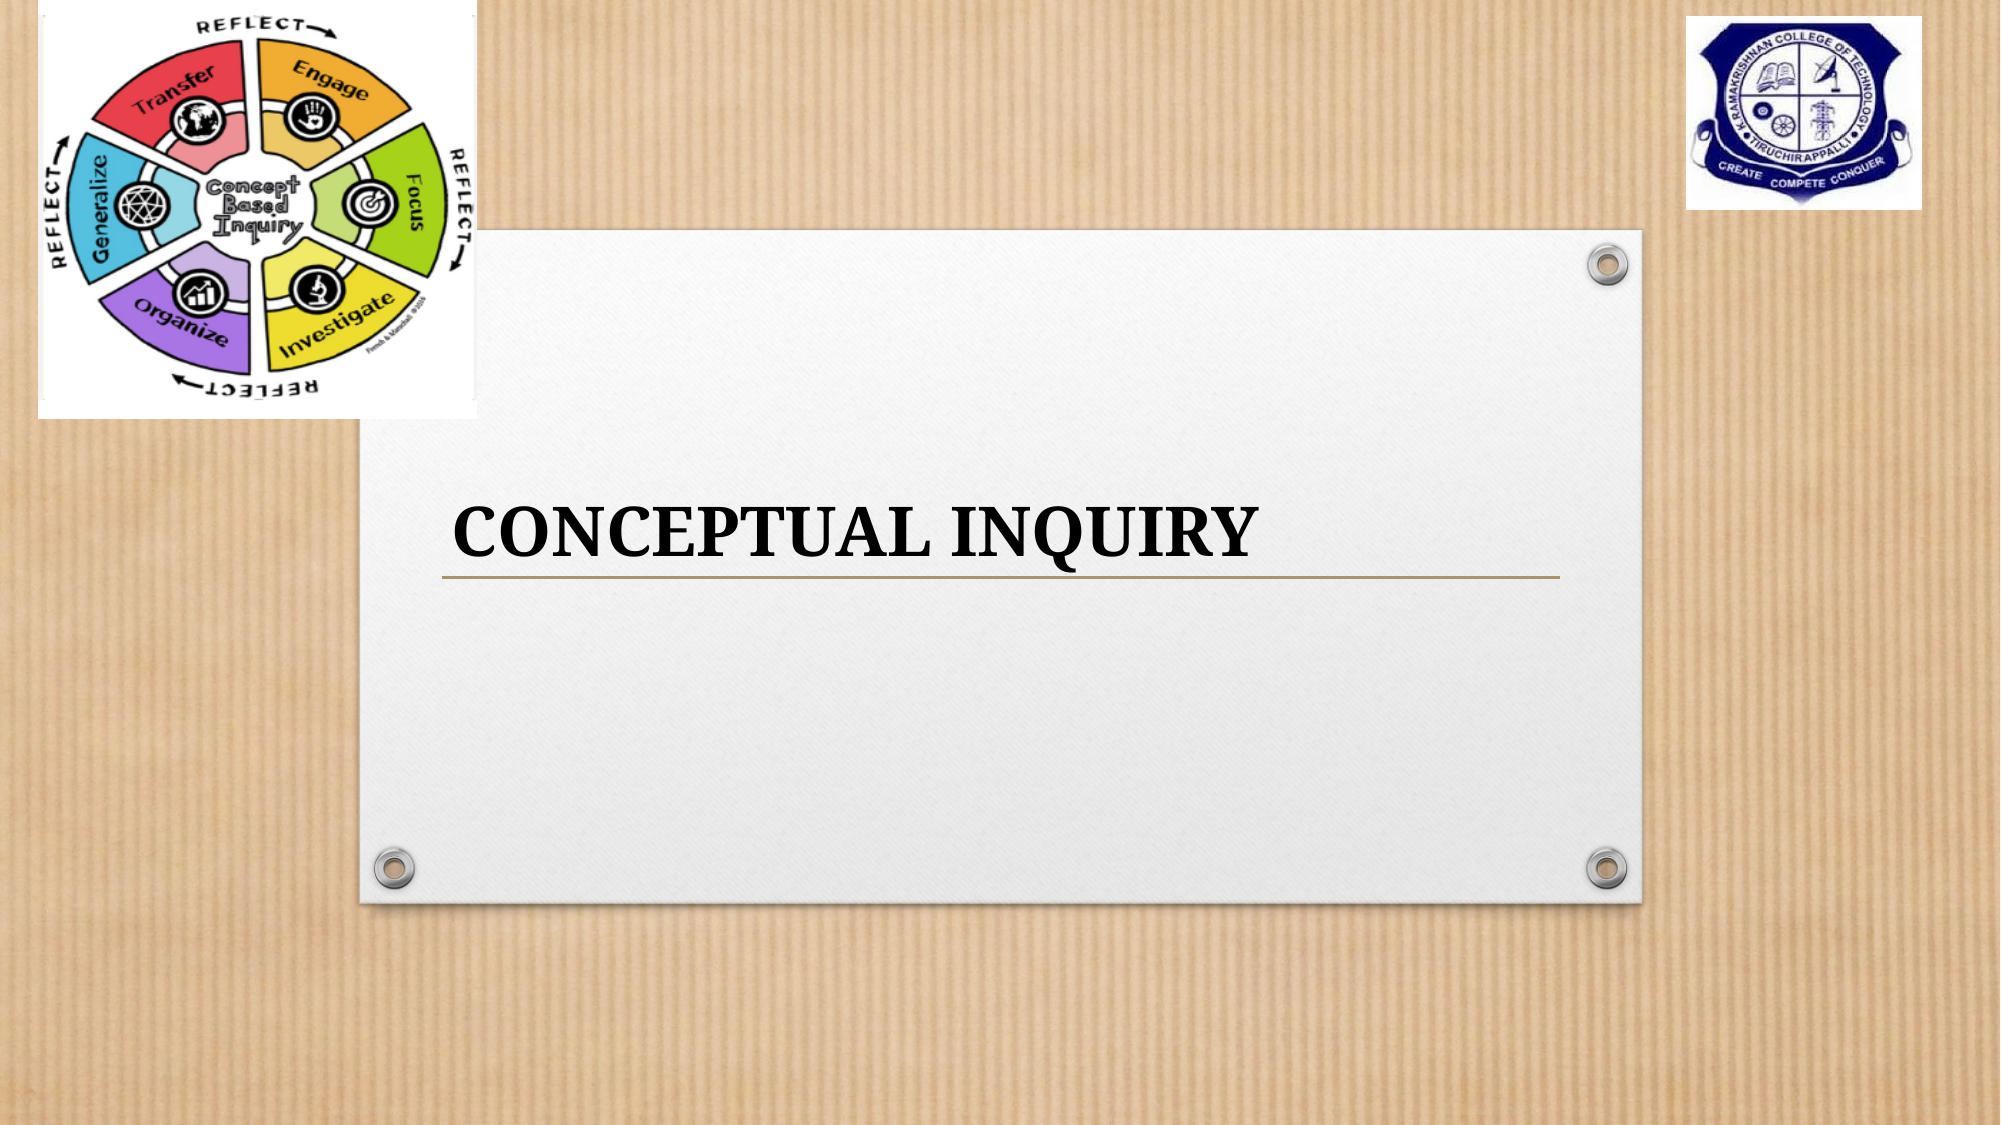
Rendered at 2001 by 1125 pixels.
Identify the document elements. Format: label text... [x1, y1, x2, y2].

subtitle CONCEPTUAL INQUIRY [393, 480, 1318, 626]
picture [0, 0, 2001, 1125]
